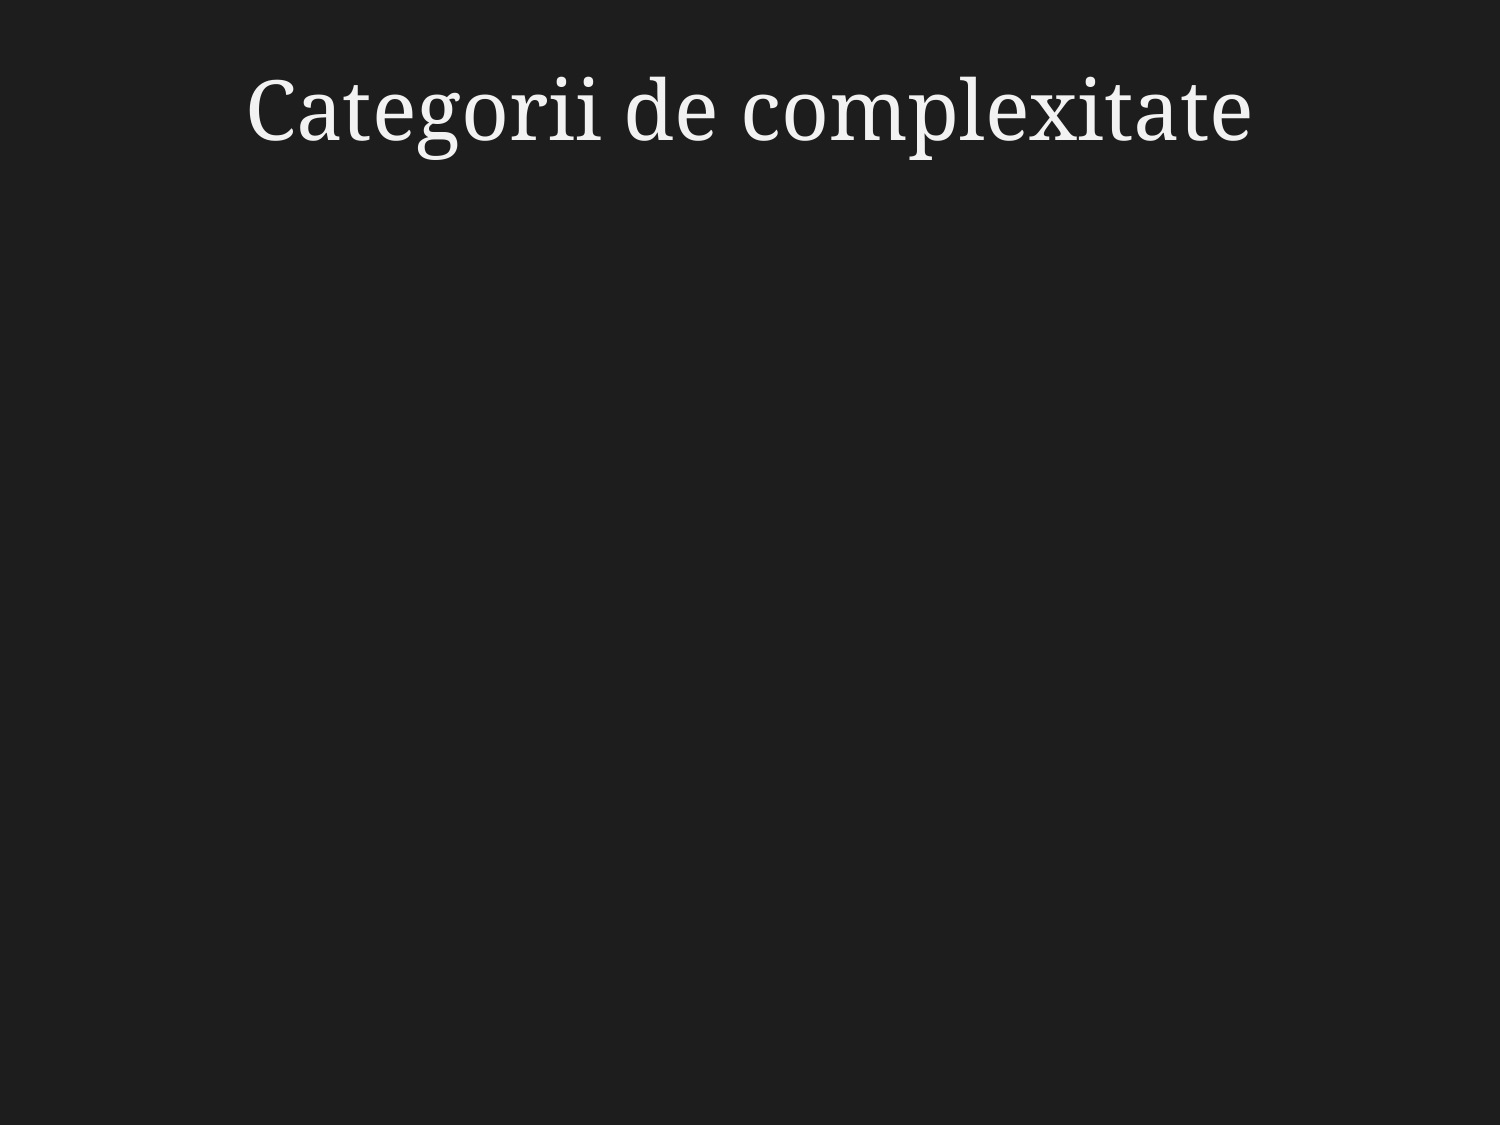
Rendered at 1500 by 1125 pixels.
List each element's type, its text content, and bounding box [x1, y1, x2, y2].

text_box Categorii de complexitate [0, 50, 1500, 165]
